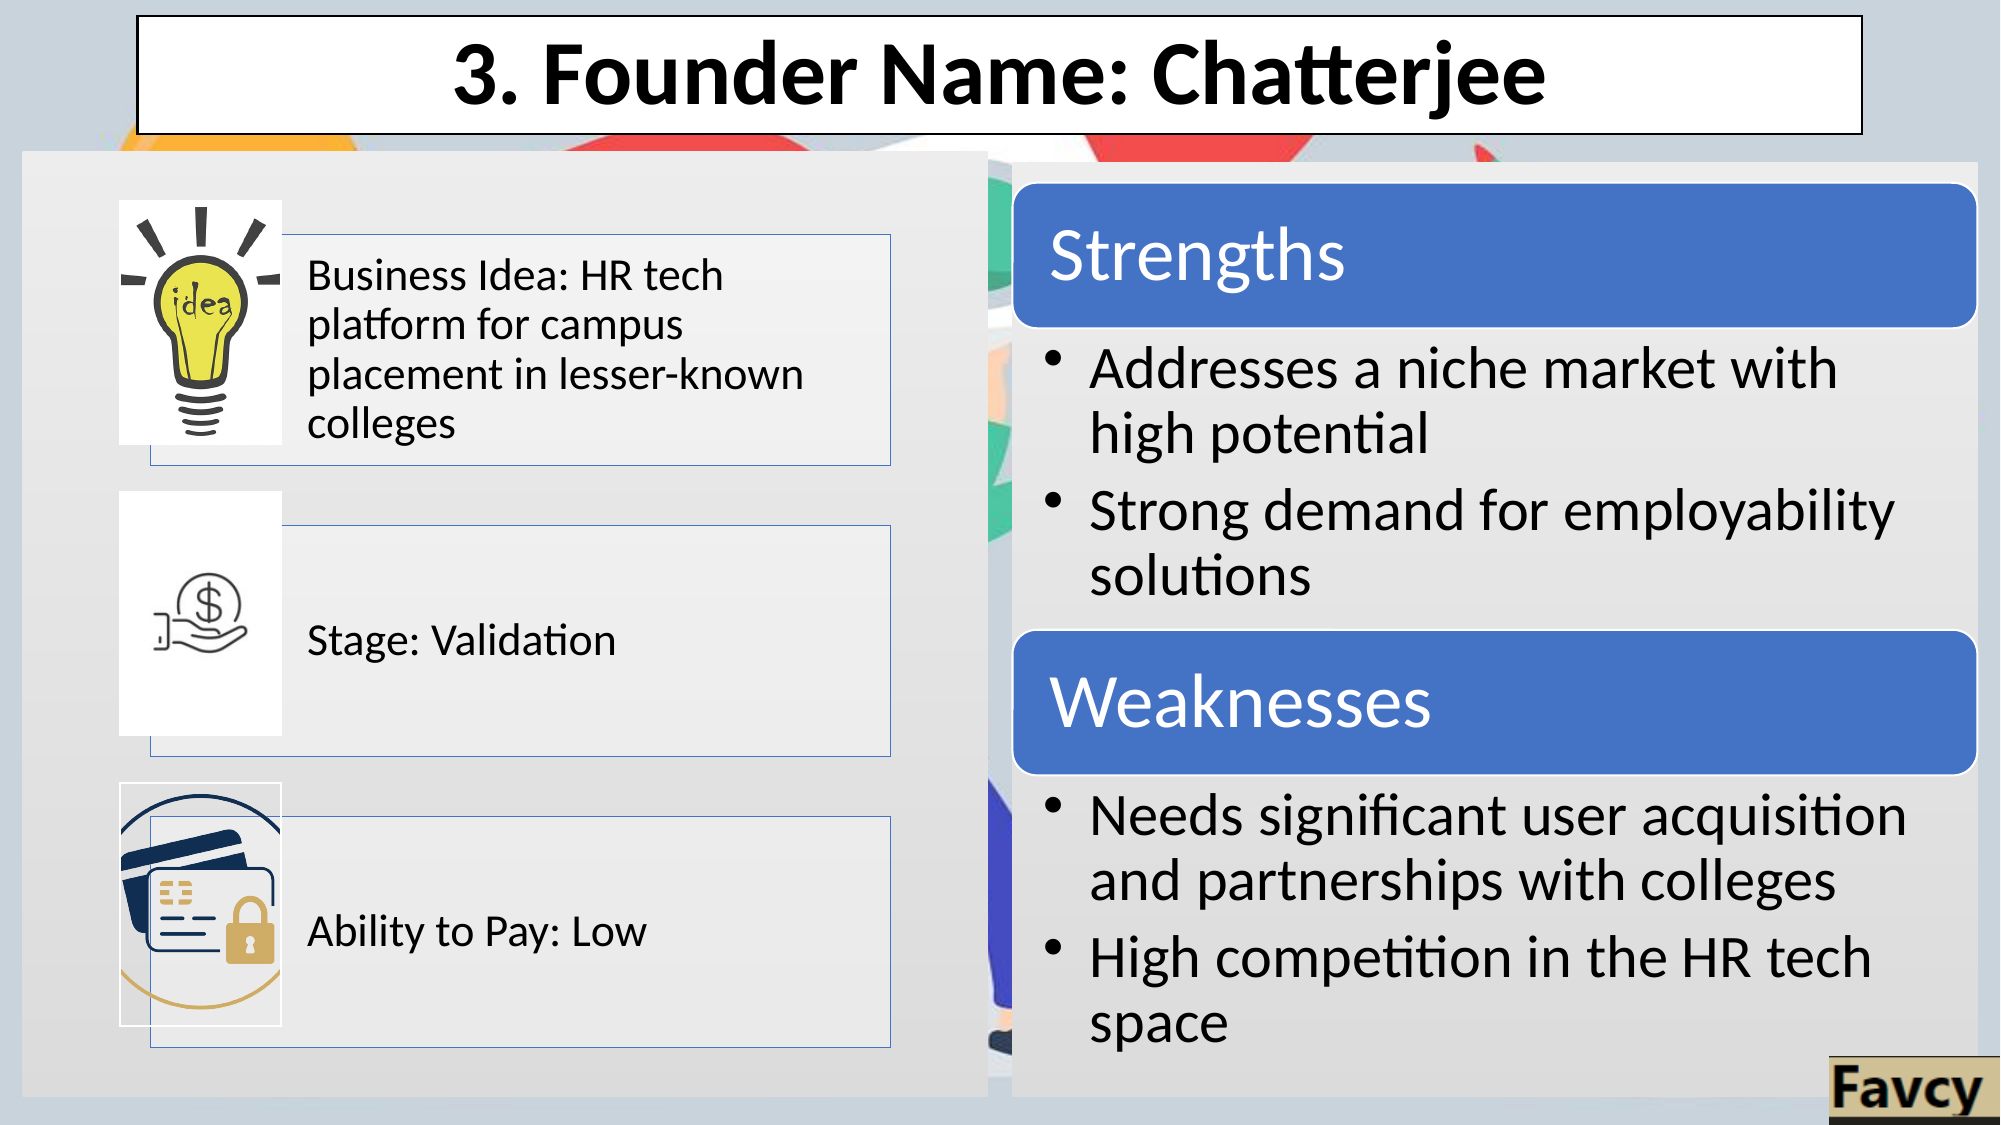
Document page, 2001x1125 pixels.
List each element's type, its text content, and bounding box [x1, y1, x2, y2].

picture [1829, 1056, 2000, 1125]
title 3. Founder Name: Chatterjee [136, 15, 1863, 135]
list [22, 151, 988, 1097]
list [1012, 162, 1978, 1097]
